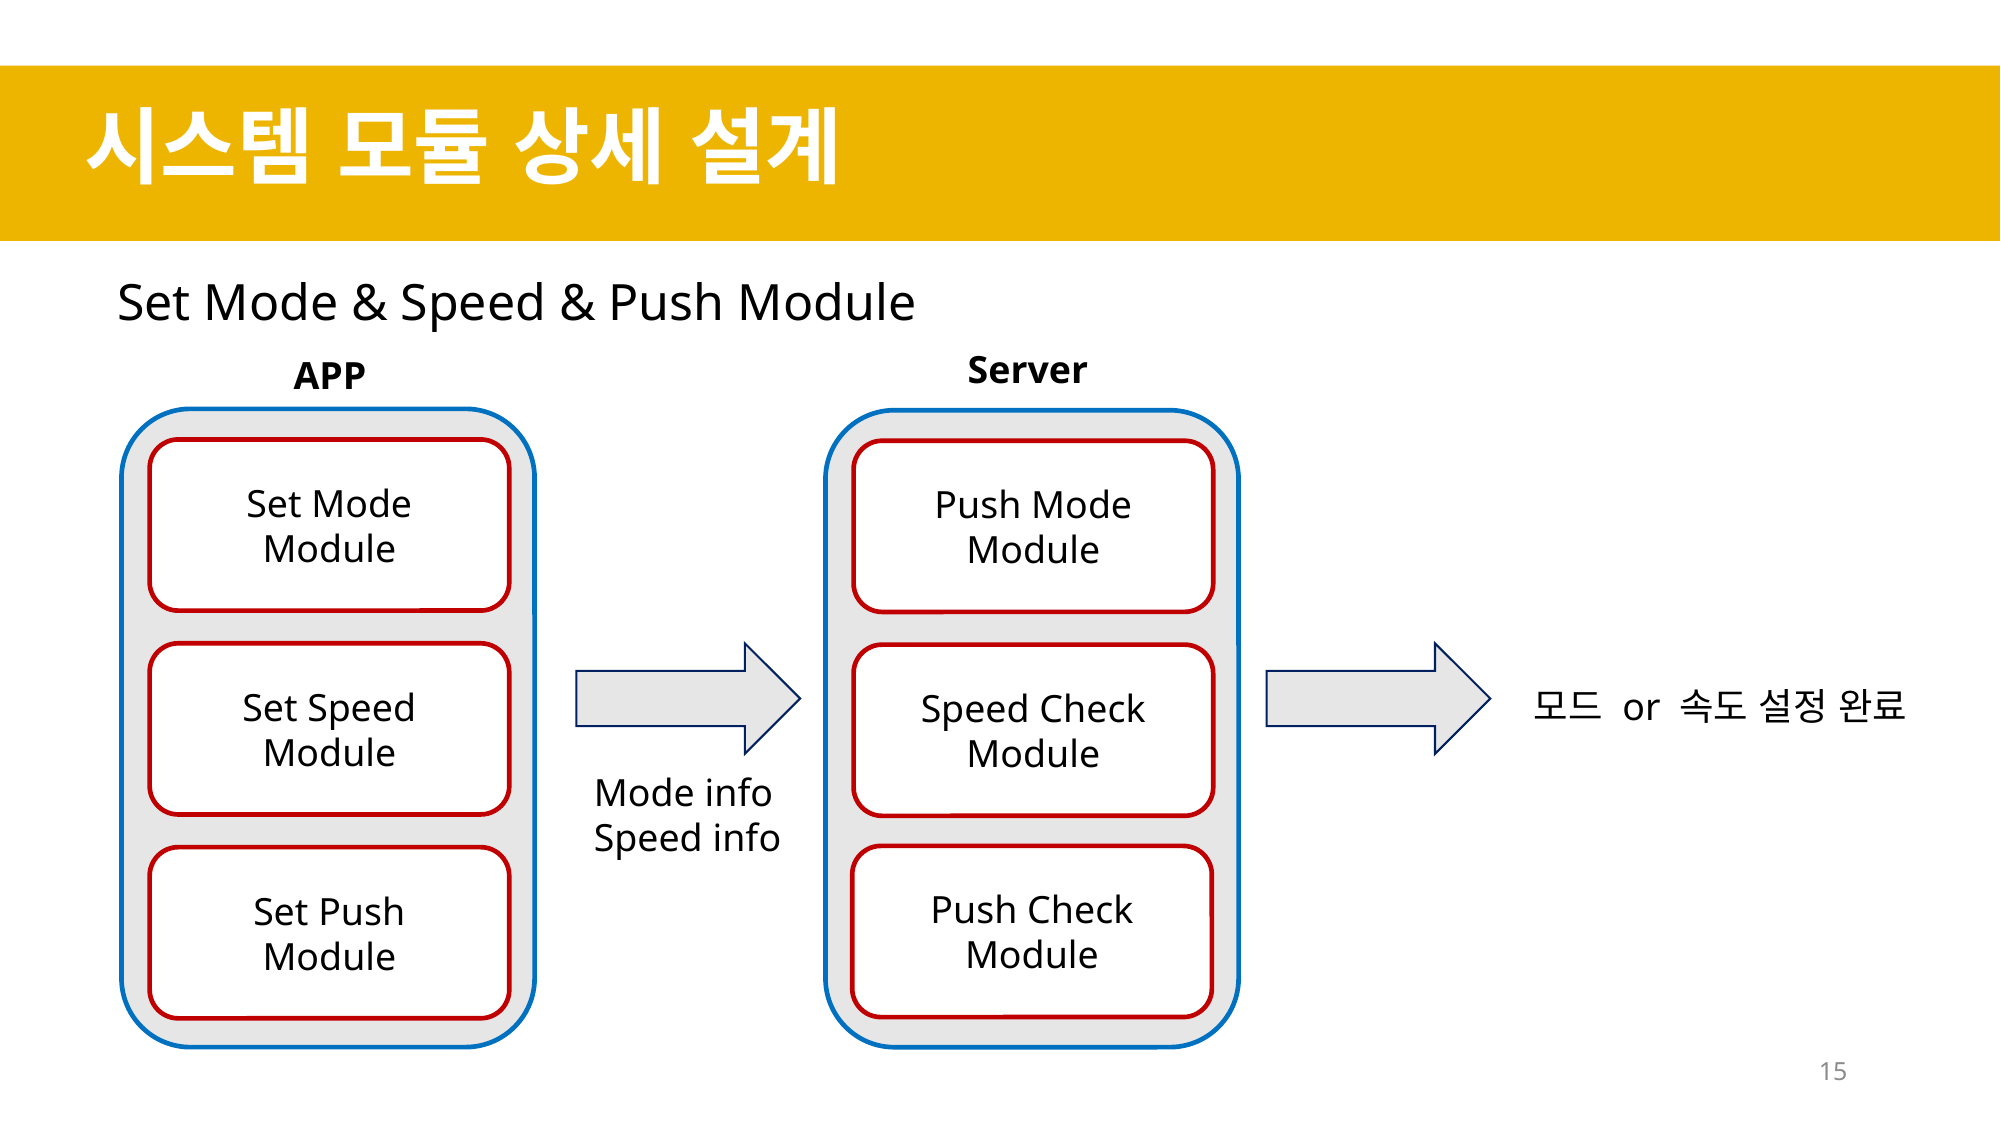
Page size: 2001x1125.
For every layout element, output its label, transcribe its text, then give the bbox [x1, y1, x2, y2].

text_box [575, 640, 802, 757]
text_box Set Mode Module [148, 438, 511, 612]
text_box Push Mode Module [852, 439, 1215, 613]
text_box [824, 409, 1240, 1049]
text_box Set Speed Module [148, 642, 511, 816]
text_box Push Check Module [851, 844, 1213, 1019]
text_box 시스템 모듈 상세 설계 [69, 86, 2000, 202]
text_box [0, 65, 2000, 242]
text_box Speed Check Module [852, 643, 1215, 817]
text_box 모드 or 속도 설정 완료 [1519, 675, 1947, 735]
text_box Mode info Speed info [579, 761, 798, 867]
text_box [120, 407, 536, 1049]
text_box [1265, 640, 1492, 757]
text_box APP [278, 345, 408, 405]
text_box Server [952, 339, 1108, 399]
text_box Set Mode & Speed & Push Module [102, 263, 989, 338]
text_box Set Push Module [148, 846, 511, 1020]
slide_number 15 [1412, 1042, 1863, 1103]
